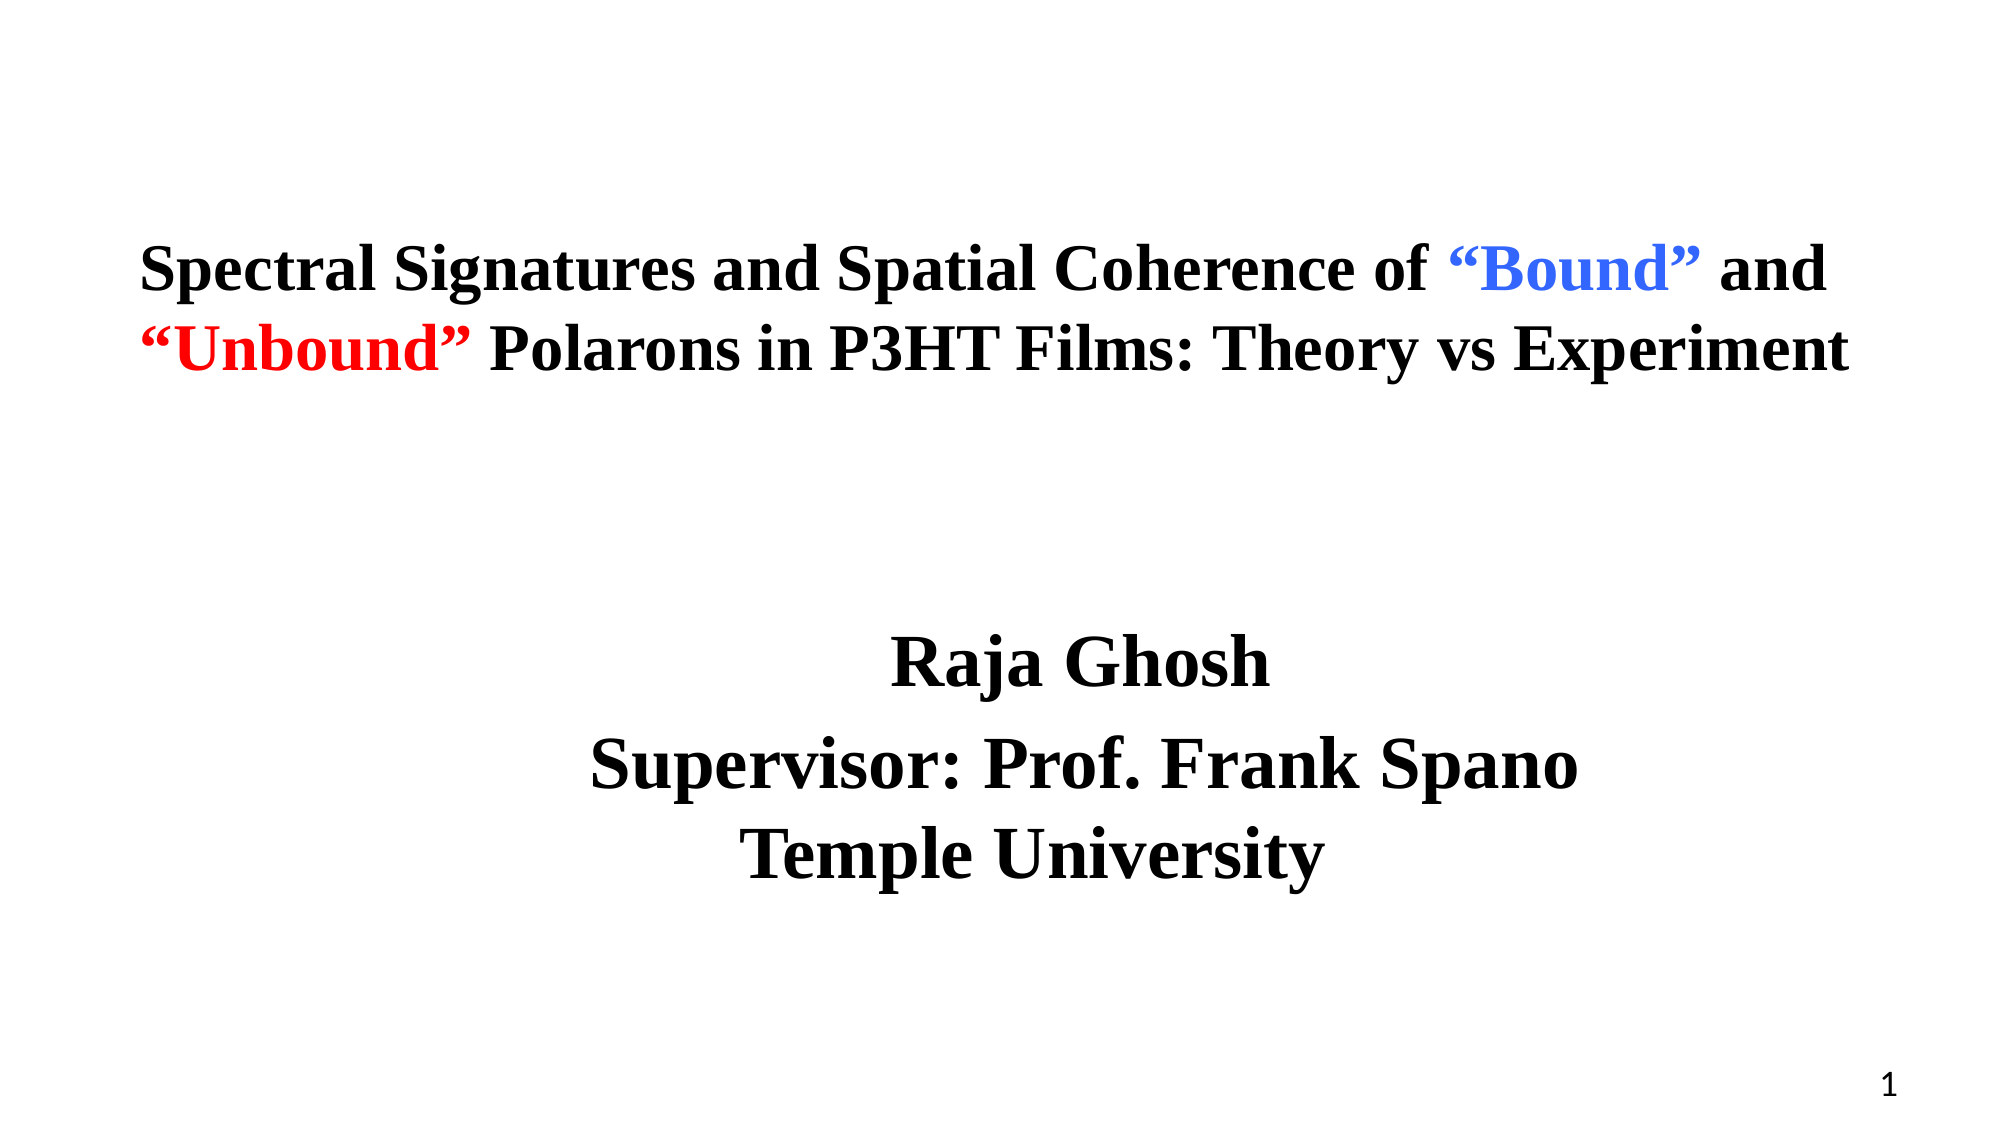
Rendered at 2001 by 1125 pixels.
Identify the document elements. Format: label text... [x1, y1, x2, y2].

text_box Spectral Signatures and Spatial Coherence of “Bound” and “Unbound” Polarons in P3HT Films: Theory vs Experiment Raja Ghosh Supervisor: Prof. Frank Spano Temple University [124, 216, 1978, 902]
text_box 1 [1864, 1051, 1978, 1112]
